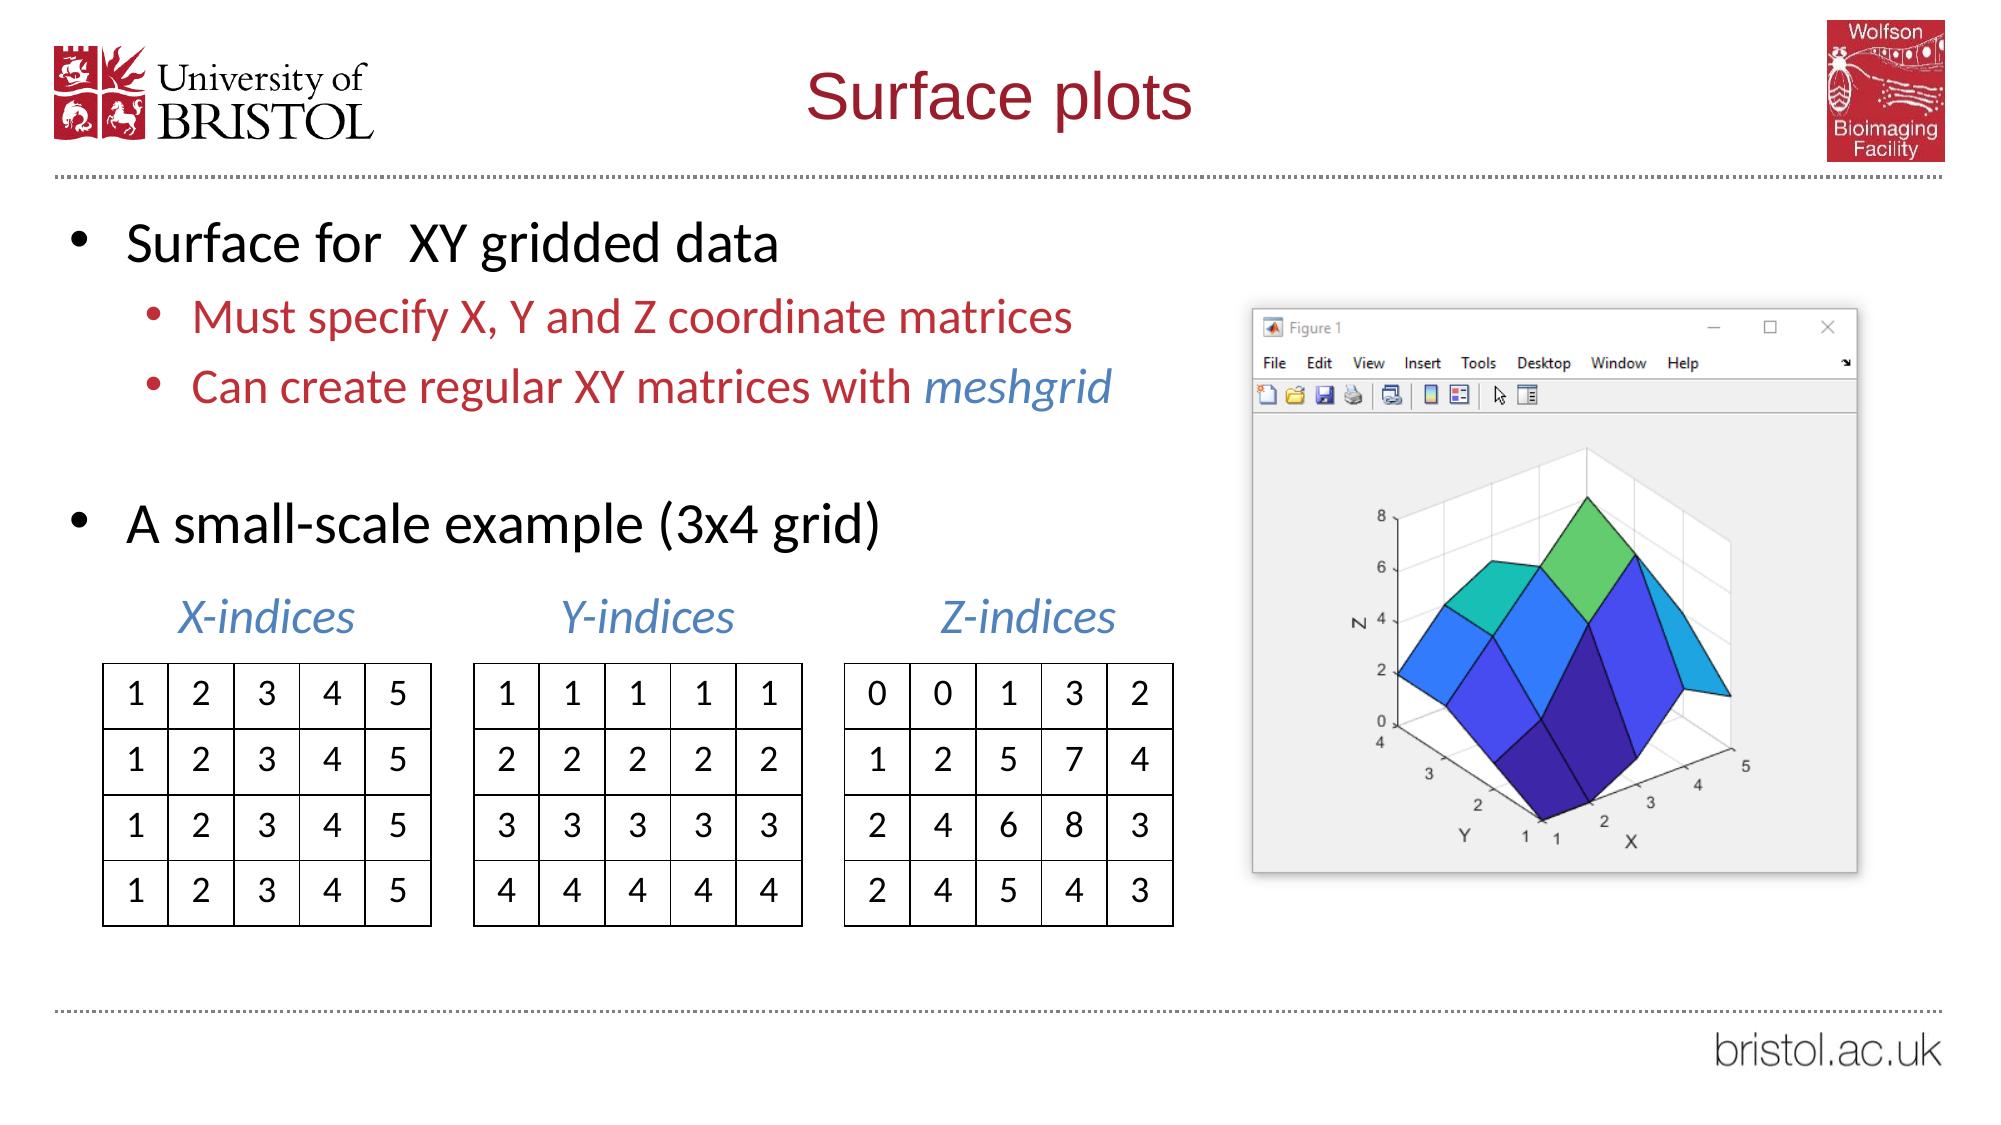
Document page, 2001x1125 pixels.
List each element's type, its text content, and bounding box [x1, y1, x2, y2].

picture [54, 46, 374, 140]
table_cell 4 [1042, 861, 1106, 925]
table_cell 3 [235, 861, 299, 925]
table_header 1 [540, 664, 604, 728]
table_cell 4 [911, 861, 975, 925]
table_header 3 [1042, 664, 1106, 728]
table_cell 2 [475, 730, 538, 794]
table_cell 2 [737, 730, 801, 794]
table_cell 2 [911, 730, 975, 794]
table_cell 2 [540, 730, 604, 794]
table_header 1 [606, 664, 670, 728]
table_cell 3 [606, 796, 670, 860]
table_cell 2 [671, 730, 735, 794]
table_cell 4 [540, 861, 604, 925]
table_cell 1 [845, 730, 909, 794]
table_cell 3 [737, 796, 801, 860]
table_header 4 [300, 664, 364, 728]
table_cell 5 [977, 861, 1041, 925]
table_cell 4 [737, 861, 801, 925]
table_cell 3 [1108, 861, 1172, 925]
text_box Z-indices [914, 576, 1143, 652]
table_cell 2 [845, 861, 909, 925]
table_cell 4 [671, 861, 735, 925]
table_cell 4 [606, 861, 670, 925]
table_cell 2 [169, 861, 233, 925]
table_cell 5 [366, 730, 430, 794]
table_cell 3 [671, 796, 735, 860]
table_header 1 [475, 664, 538, 728]
table_cell 6 [977, 796, 1041, 860]
table_header 0 [845, 664, 909, 728]
table_cell 4 [300, 730, 364, 794]
table_header 3 [235, 664, 299, 728]
title Surface plots [396, 41, 1604, 140]
table_cell 2 [606, 730, 670, 794]
table_header 1 [671, 664, 735, 728]
table_cell 3 [1108, 796, 1172, 860]
table_cell 5 [366, 861, 430, 925]
picture [1232, 287, 1884, 901]
table_cell 4 [911, 796, 975, 860]
table_header 1 [104, 664, 167, 728]
table_cell 5 [366, 796, 430, 860]
table_cell 3 [540, 796, 604, 860]
table_cell 3 [235, 730, 299, 794]
list Surface for XY gridded data Must specify X, Y and Z coordinate matrices Can create regular XY matrices with meshgrid A small-scale example (3x4 grid) [55, 196, 1143, 1005]
table_cell 8 [1042, 796, 1106, 860]
table_cell 4 [300, 861, 364, 925]
picture [1700, 1023, 1945, 1080]
table_header 2 [169, 664, 233, 728]
table_cell 2 [169, 796, 233, 860]
table_header 2 [1108, 664, 1172, 728]
table_header 1 [977, 664, 1041, 728]
table_header 1 [737, 664, 801, 728]
table_cell 5 [977, 730, 1041, 794]
table_header 5 [366, 664, 430, 728]
table_cell 3 [475, 796, 538, 860]
table_cell 4 [300, 796, 364, 860]
table_cell 2 [169, 730, 233, 794]
table_cell 2 [845, 796, 909, 860]
table_cell 1 [104, 861, 167, 925]
table_cell 7 [1042, 730, 1106, 794]
table_cell 3 [235, 796, 299, 860]
picture [1827, 20, 1945, 162]
table_cell 1 [104, 730, 167, 794]
table_cell 1 [104, 796, 167, 860]
table_header 0 [911, 664, 975, 728]
table_cell 4 [1108, 730, 1172, 794]
text_box X-indices [153, 576, 381, 652]
text_box Y-indices [533, 576, 762, 652]
table_cell 4 [475, 861, 538, 925]
